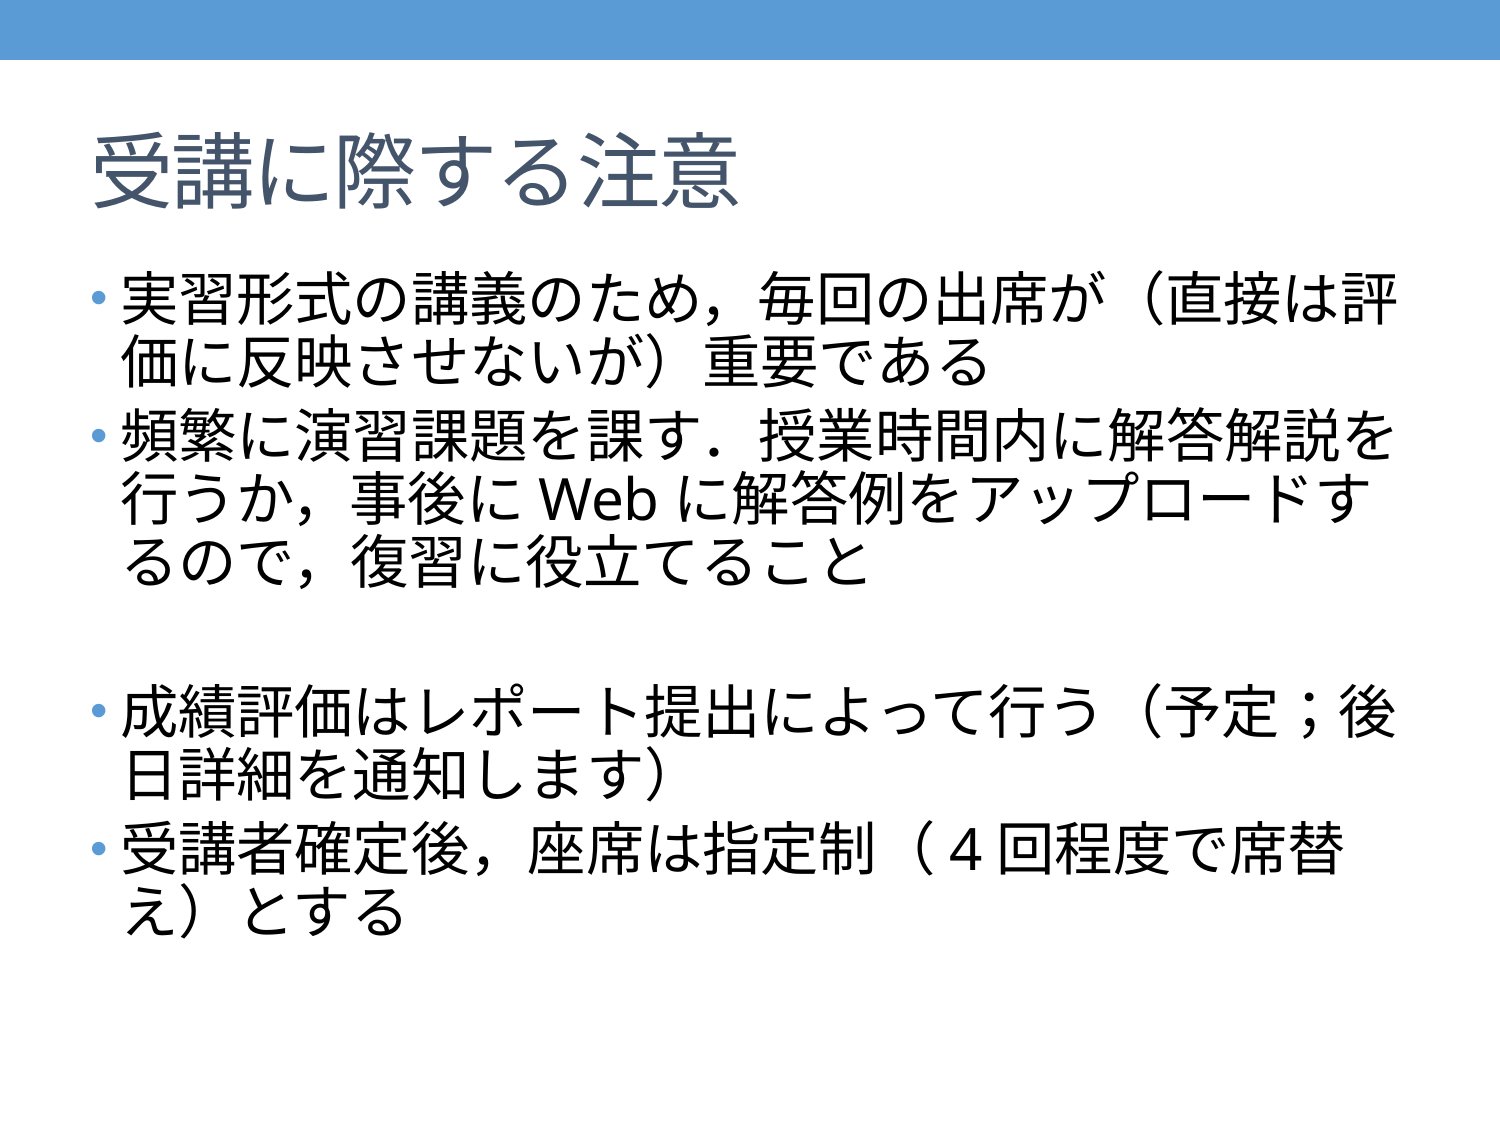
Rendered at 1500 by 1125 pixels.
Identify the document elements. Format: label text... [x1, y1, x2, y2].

list 実習形式の講義のため，毎回の出席が（直接は評価に反映させないが）重要である 頻繁に演習課題を課す．授業時間内に解答解説を行うか，事後にWebに解答例をアップロードするので，復習に役立てること 成績評価はレポート提出によって行う（予定；後日詳細を通知します） 受講者確定後，座席は指定制（4回程度で席替え）とする [75, 262, 1425, 1063]
title 受講に際する注意 [75, 87, 1425, 250]
